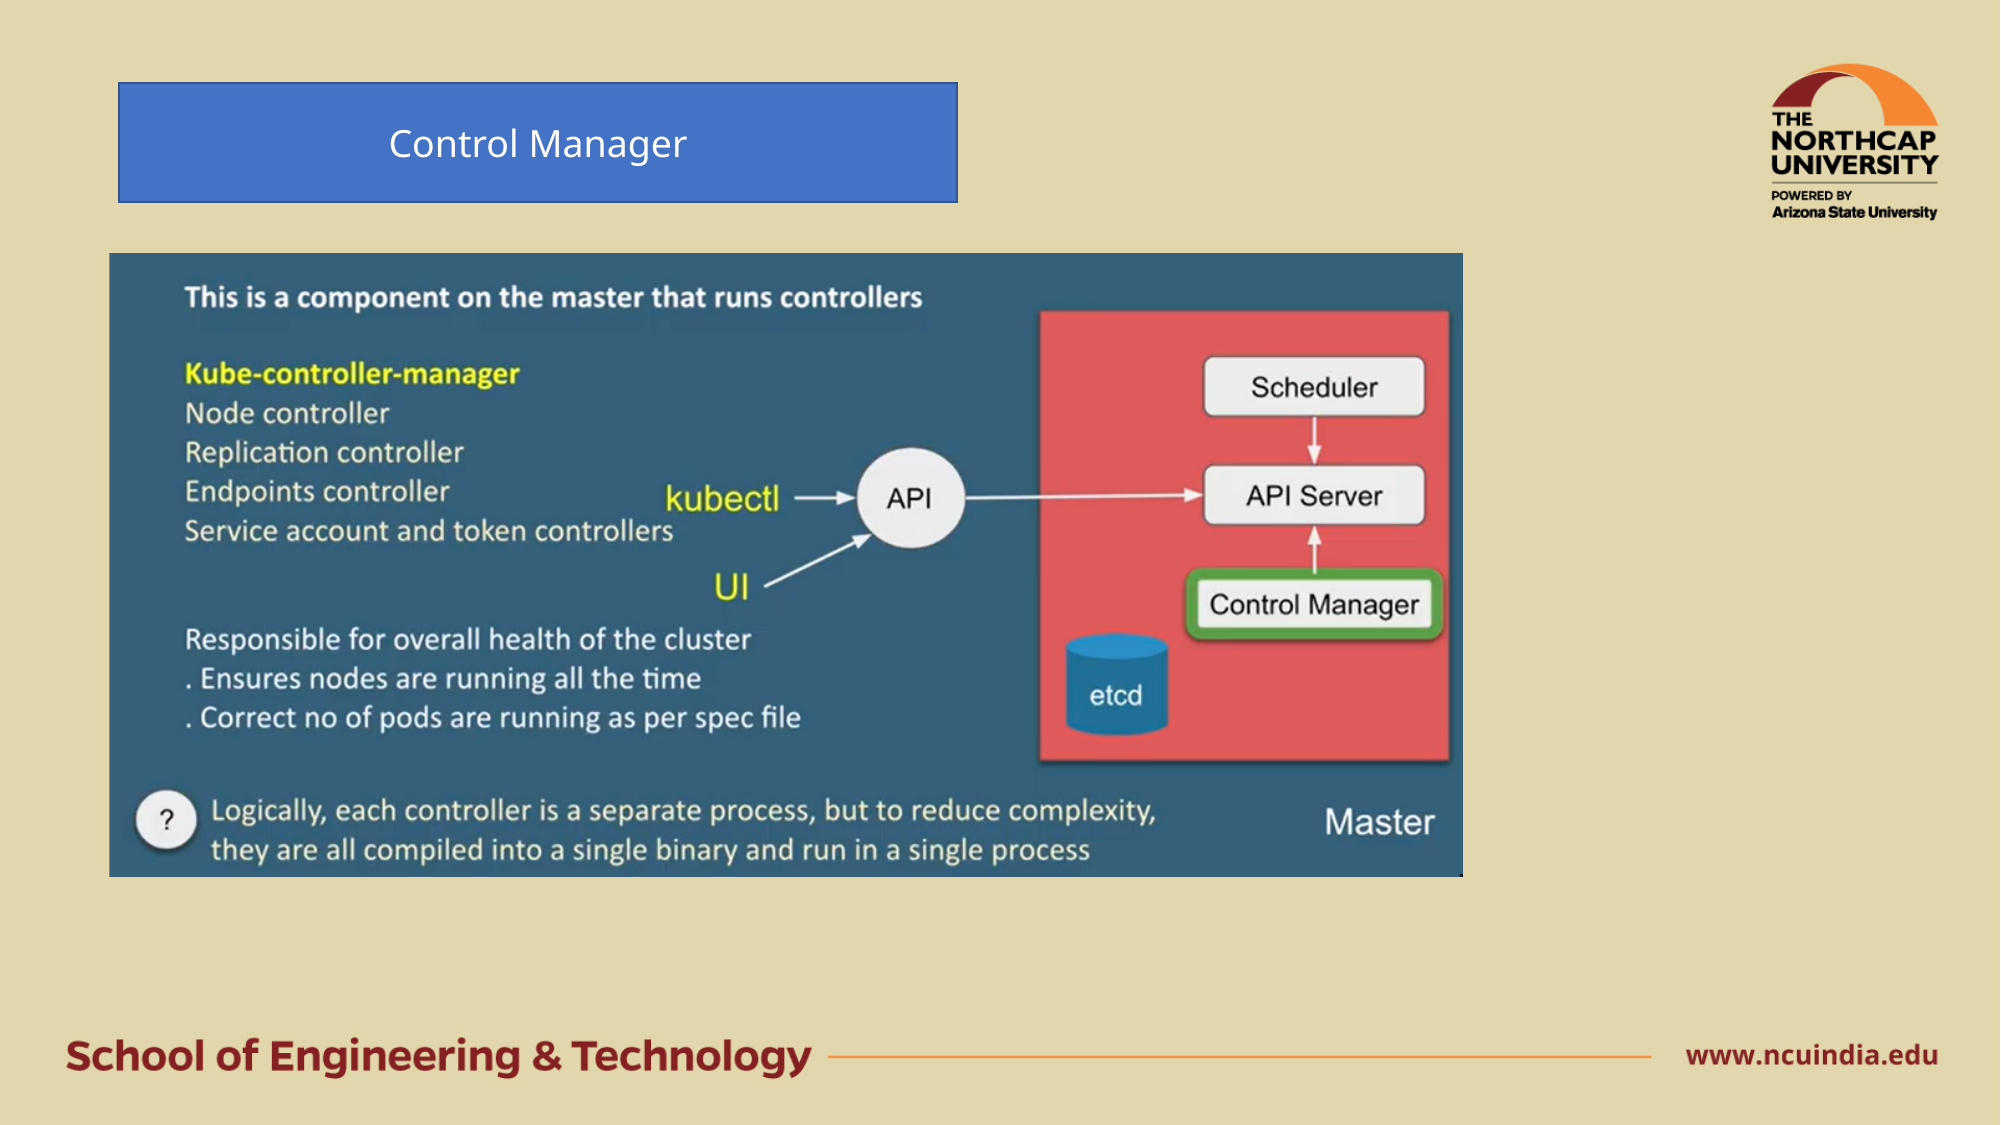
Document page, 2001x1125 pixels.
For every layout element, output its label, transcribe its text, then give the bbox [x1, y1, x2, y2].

text_box Control Manager [118, 82, 958, 203]
picture [0, 0, 2000, 1125]
